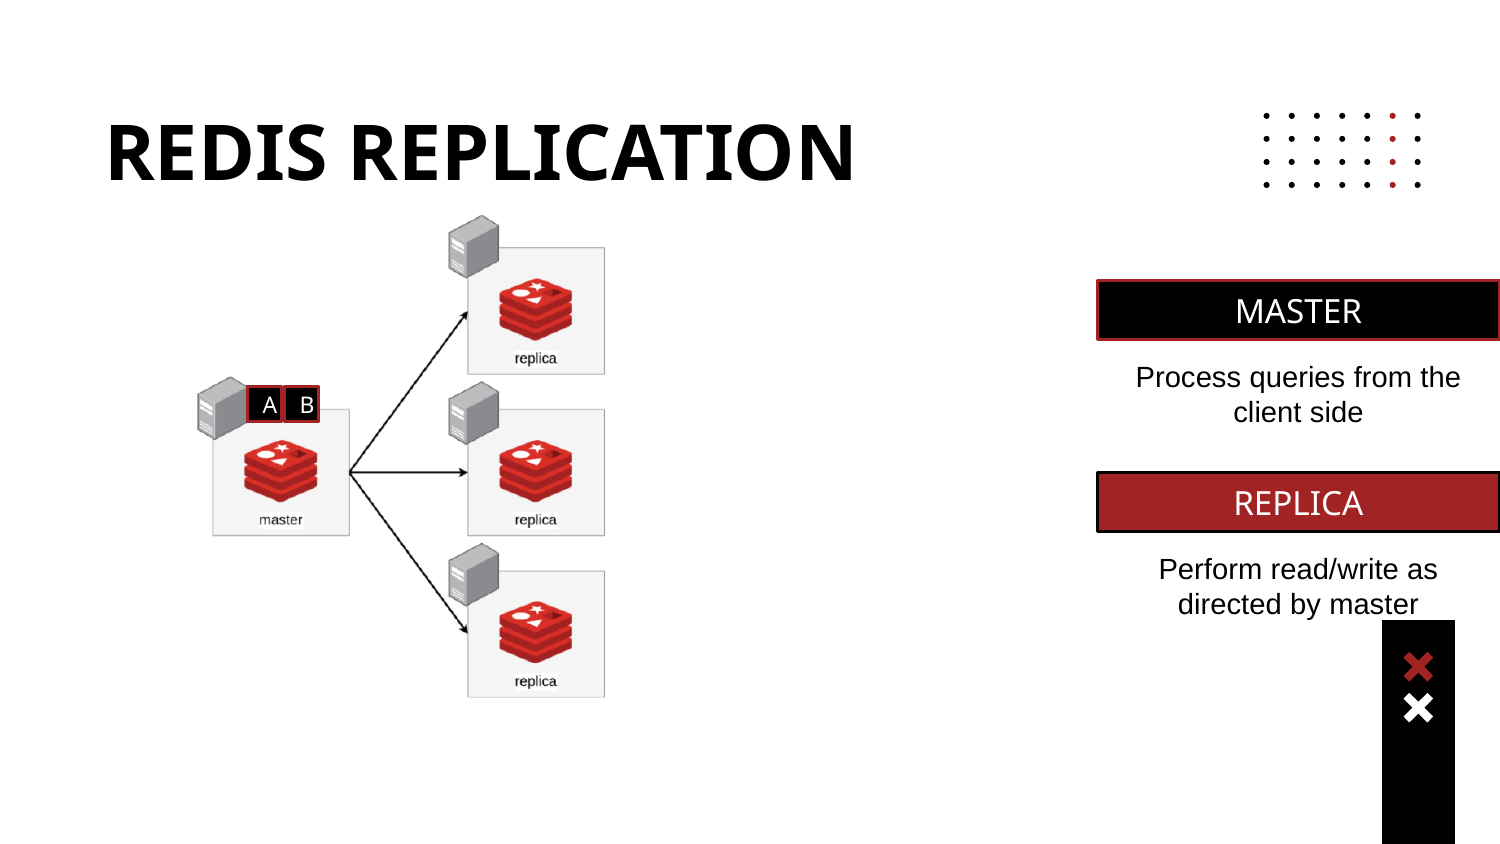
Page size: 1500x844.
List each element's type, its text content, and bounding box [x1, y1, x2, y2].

text_box [1381, 619, 1456, 844]
subtitle REPLICA [1097, 472, 1500, 532]
picture [191, 207, 615, 707]
subtitle MASTER [1097, 280, 1500, 340]
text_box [1403, 651, 1434, 723]
title REDIS REPLICATION [89, 88, 1419, 208]
subtitle Process queries from the client side [1097, 343, 1500, 451]
subtitle Perform read/write as directed by master [1097, 535, 1500, 643]
